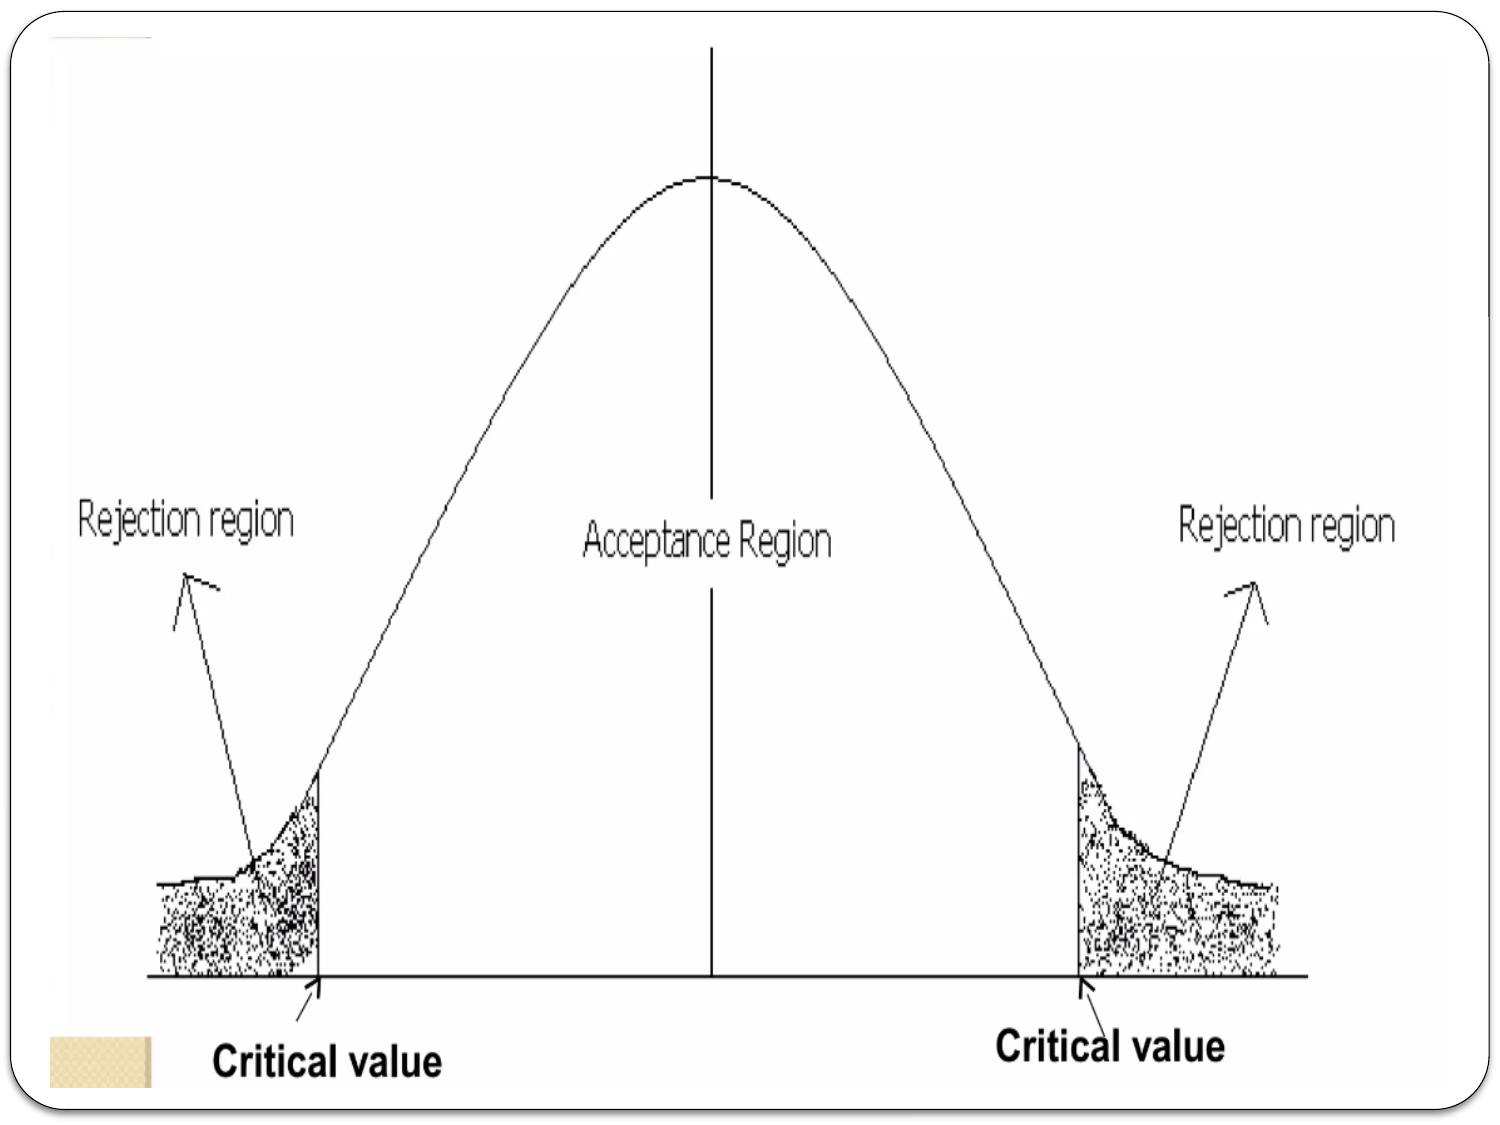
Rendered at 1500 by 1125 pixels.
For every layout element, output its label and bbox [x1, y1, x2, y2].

picture [49, 37, 1451, 1088]
